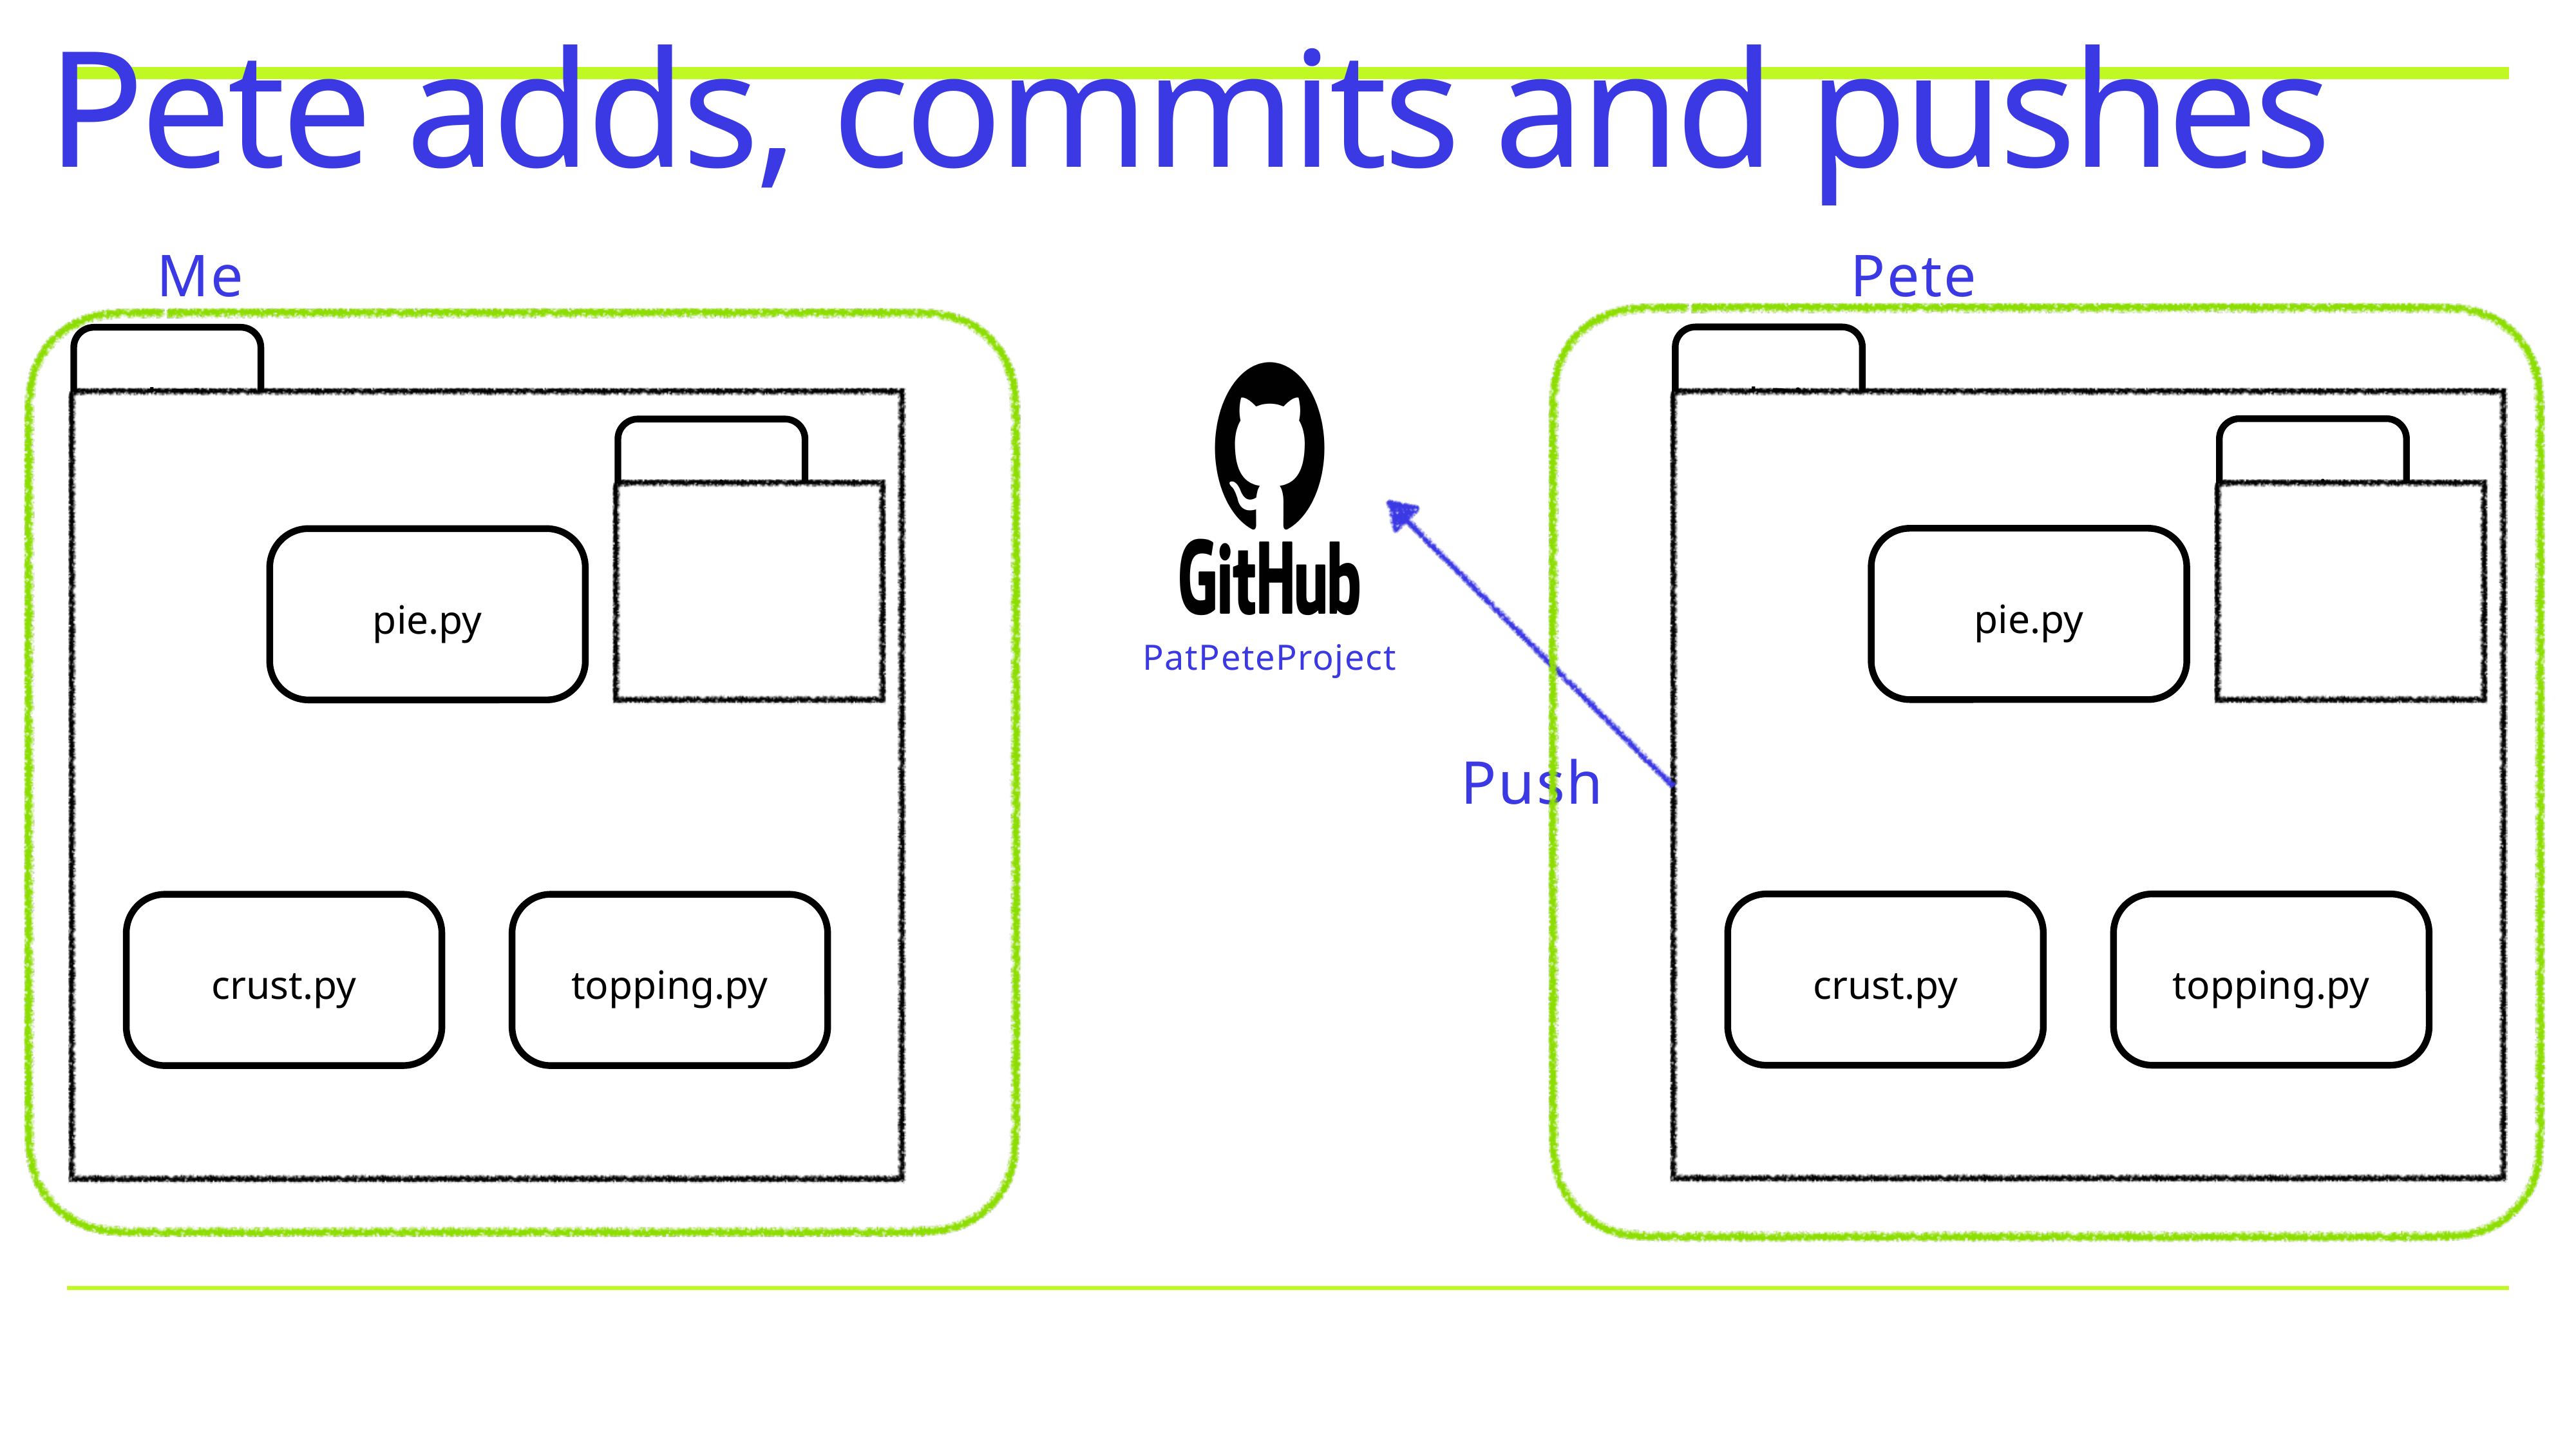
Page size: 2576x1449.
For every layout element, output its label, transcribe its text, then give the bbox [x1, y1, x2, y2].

text_box Me [151, 233, 249, 307]
title Pete adds, commits and pushes [41, 68, 2498, 276]
picture [24, 307, 1022, 1239]
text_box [1122, 358, 1417, 688]
text_box Push [1455, 739, 1548, 822]
text_box Pete [1845, 233, 1982, 303]
picture [1323, 303, 2546, 1244]
